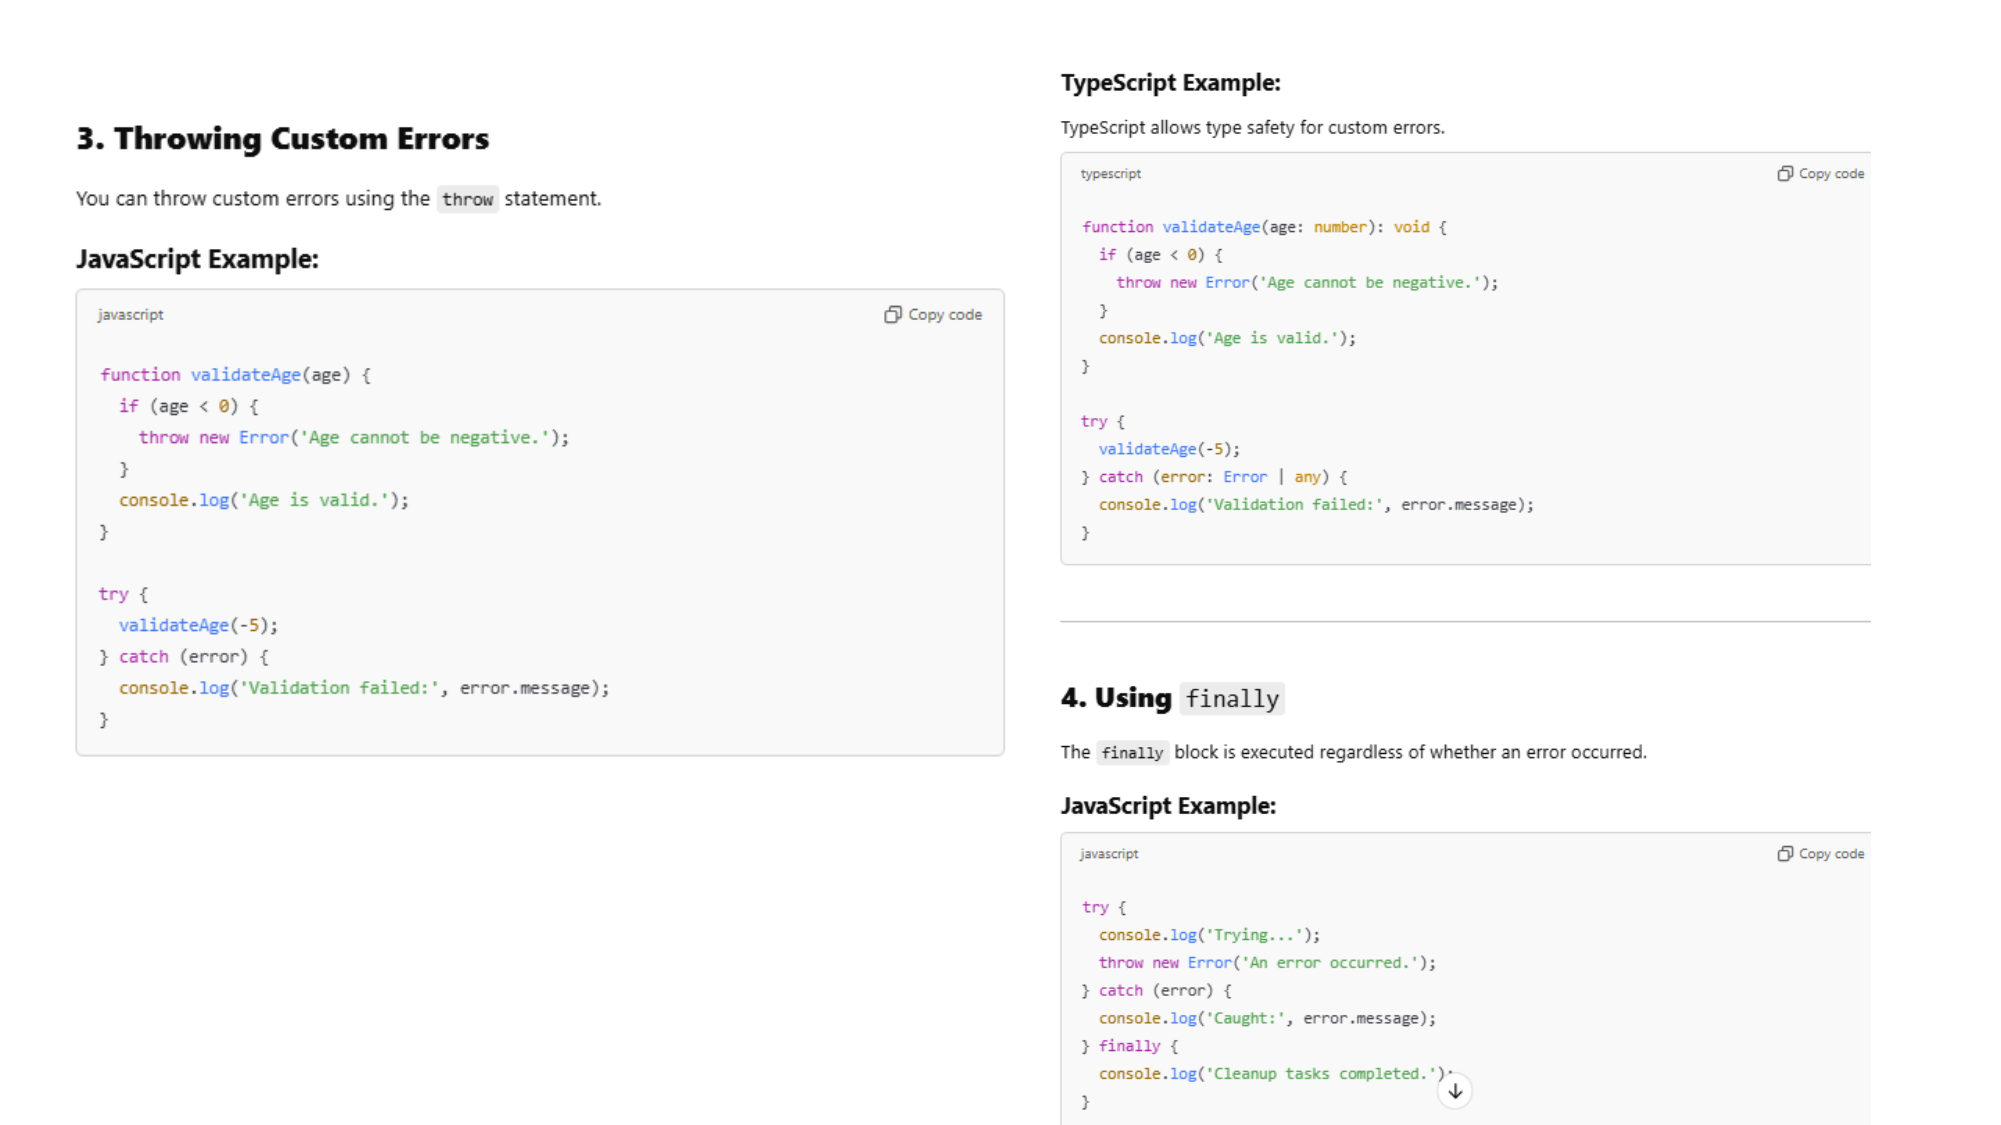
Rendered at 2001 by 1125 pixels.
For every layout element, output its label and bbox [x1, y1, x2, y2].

picture [35, 52, 1871, 1125]
